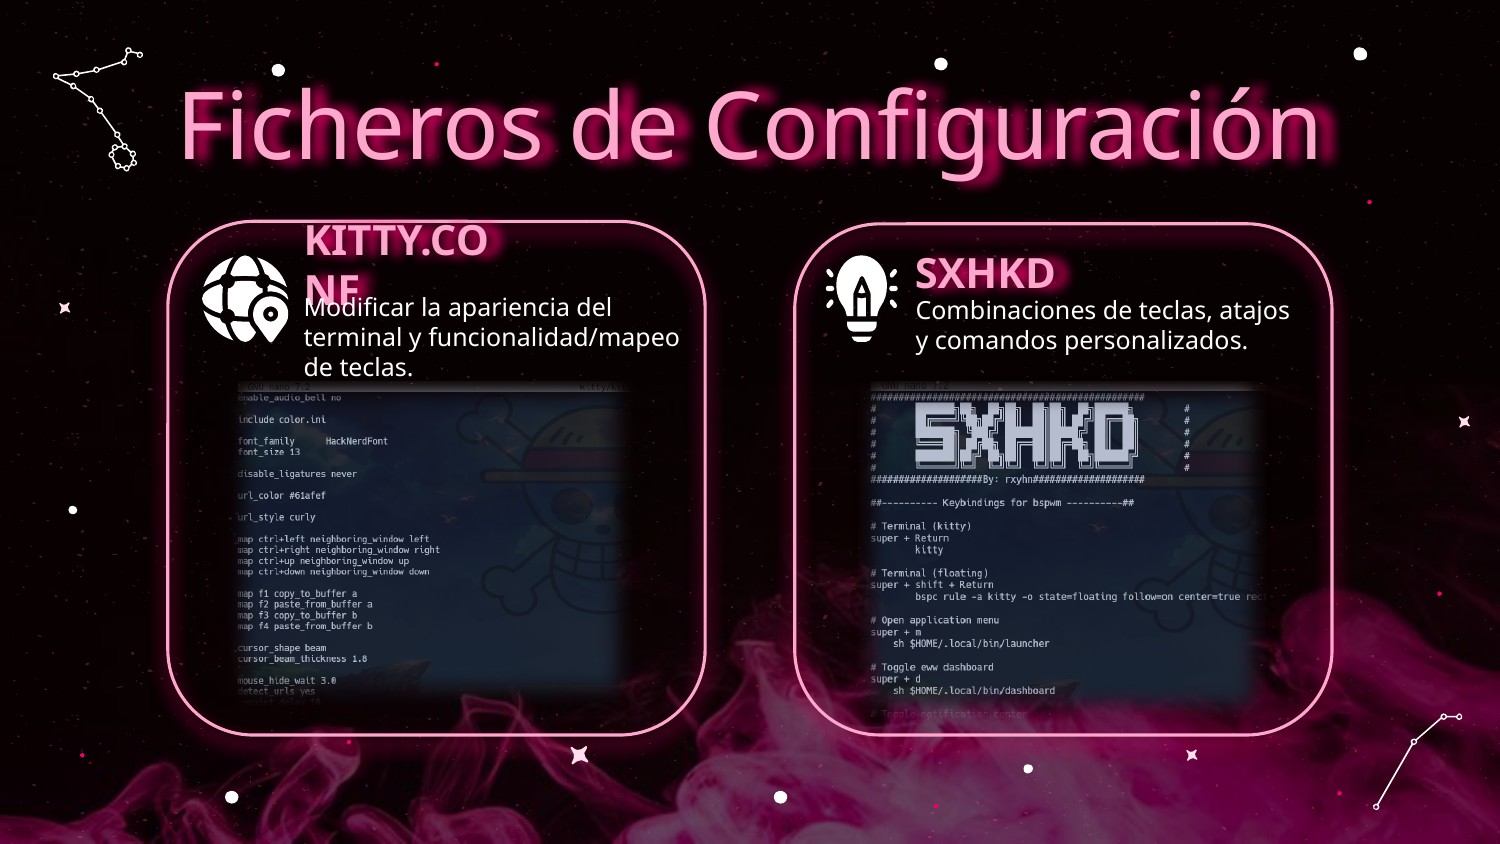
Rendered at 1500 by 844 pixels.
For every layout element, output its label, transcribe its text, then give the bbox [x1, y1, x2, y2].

title Ficheros de Configuración [118, 88, 1382, 183]
text_box SXHKD [899, 248, 1135, 294]
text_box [201, 255, 289, 343]
text_box [794, 223, 1333, 736]
subtitle Modificar la apariencia del terminal y funcionalidad/mapeo de teclas. [288, 291, 696, 364]
text_box [570, 745, 589, 765]
text_box [1186, 749, 1198, 761]
text_box [1373, 713, 1463, 811]
text_box Combinaciones de teclas, atajos y comandos personalizados. [900, 294, 1309, 367]
text_box [53, 47, 143, 172]
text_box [825, 255, 898, 343]
text_box [167, 221, 706, 736]
title KITTY.CONF [288, 239, 524, 289]
picture [0, 0, 1500, 844]
